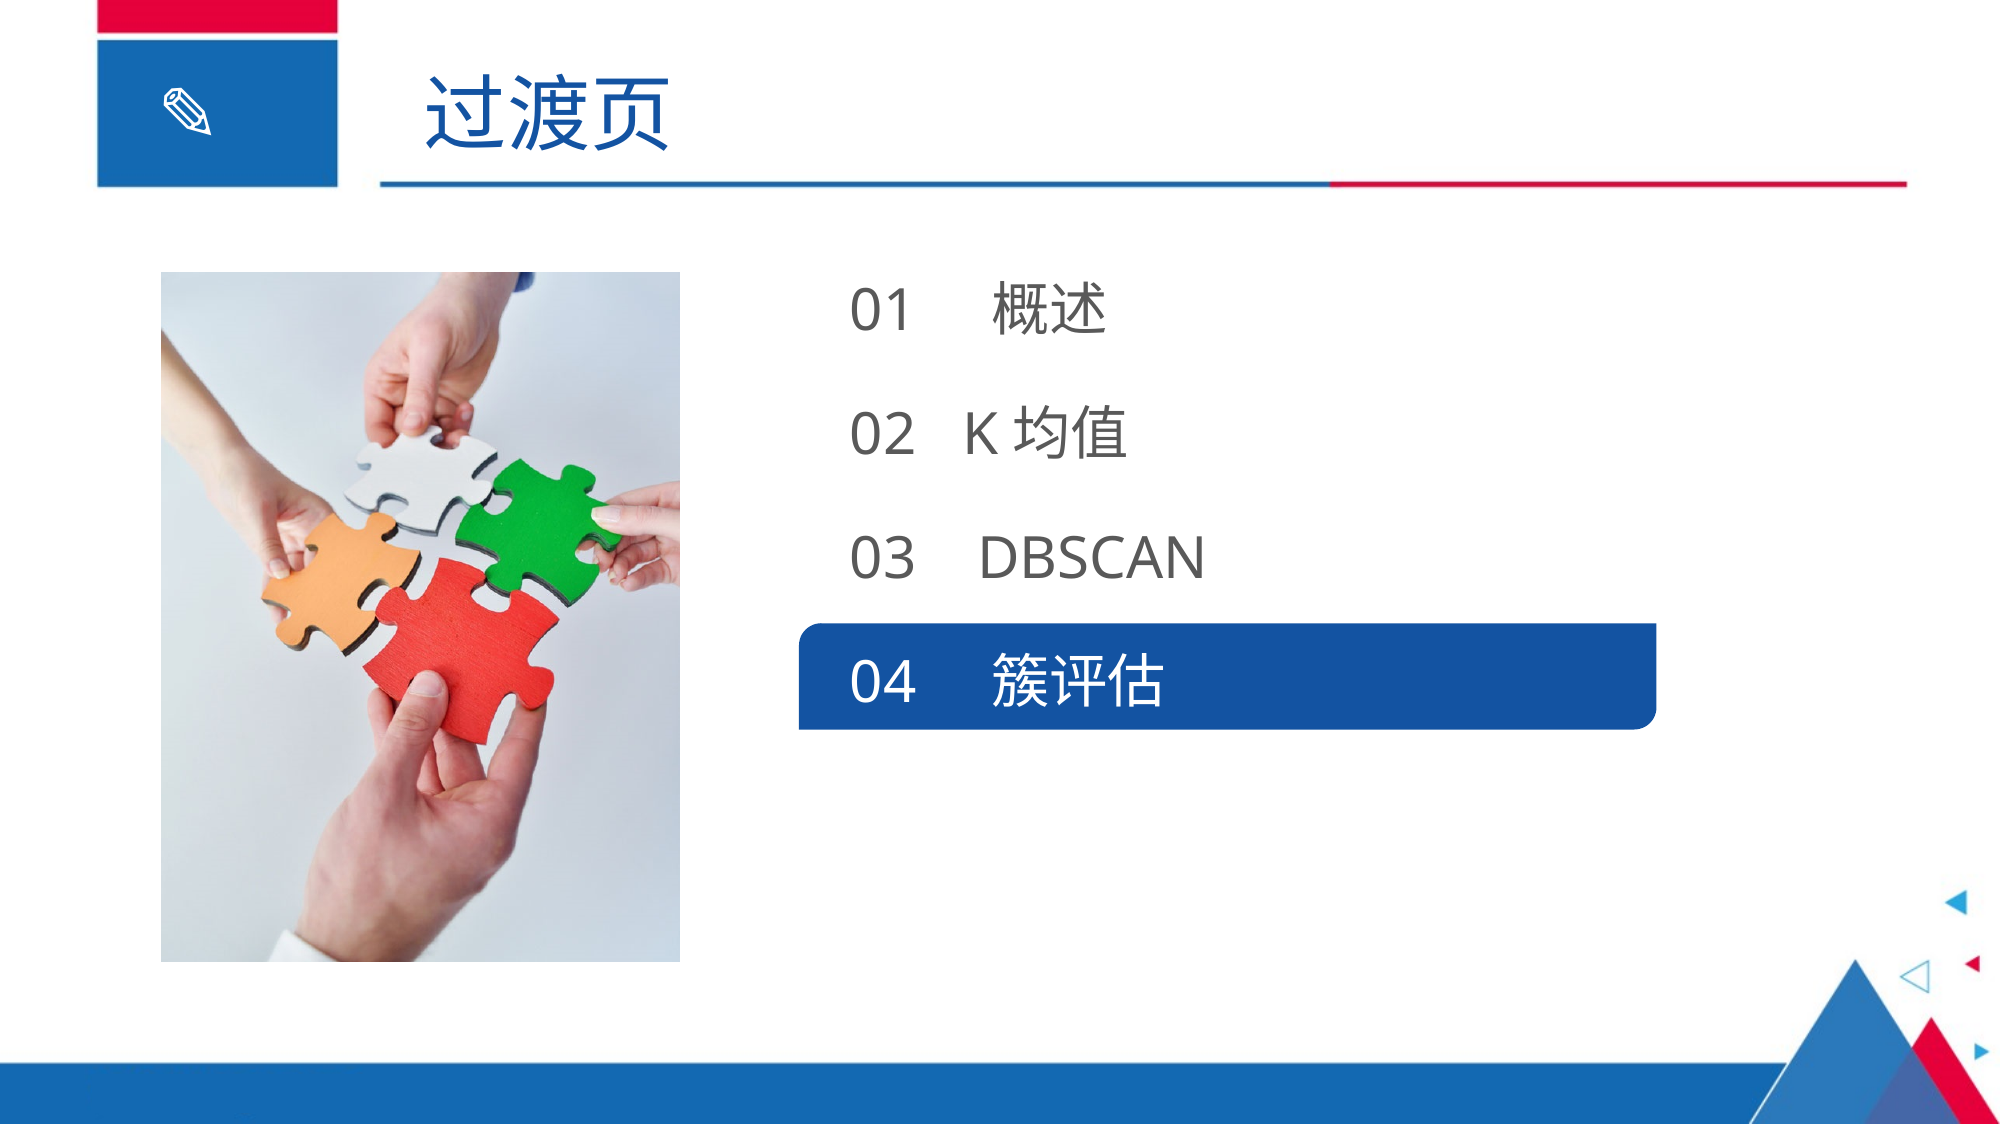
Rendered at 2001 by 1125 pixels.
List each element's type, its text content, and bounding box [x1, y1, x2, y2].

text_box 过渡页 [409, 53, 899, 169]
text_box 01 概述 [849, 272, 1497, 343]
text_box [797, 621, 1658, 731]
picture [0, 0, 2000, 1124]
text_box 02 K均值 [849, 395, 1606, 467]
text_box 03 DBSCAN [849, 519, 1657, 590]
text_box 04 簇评估 [849, 643, 1722, 714]
